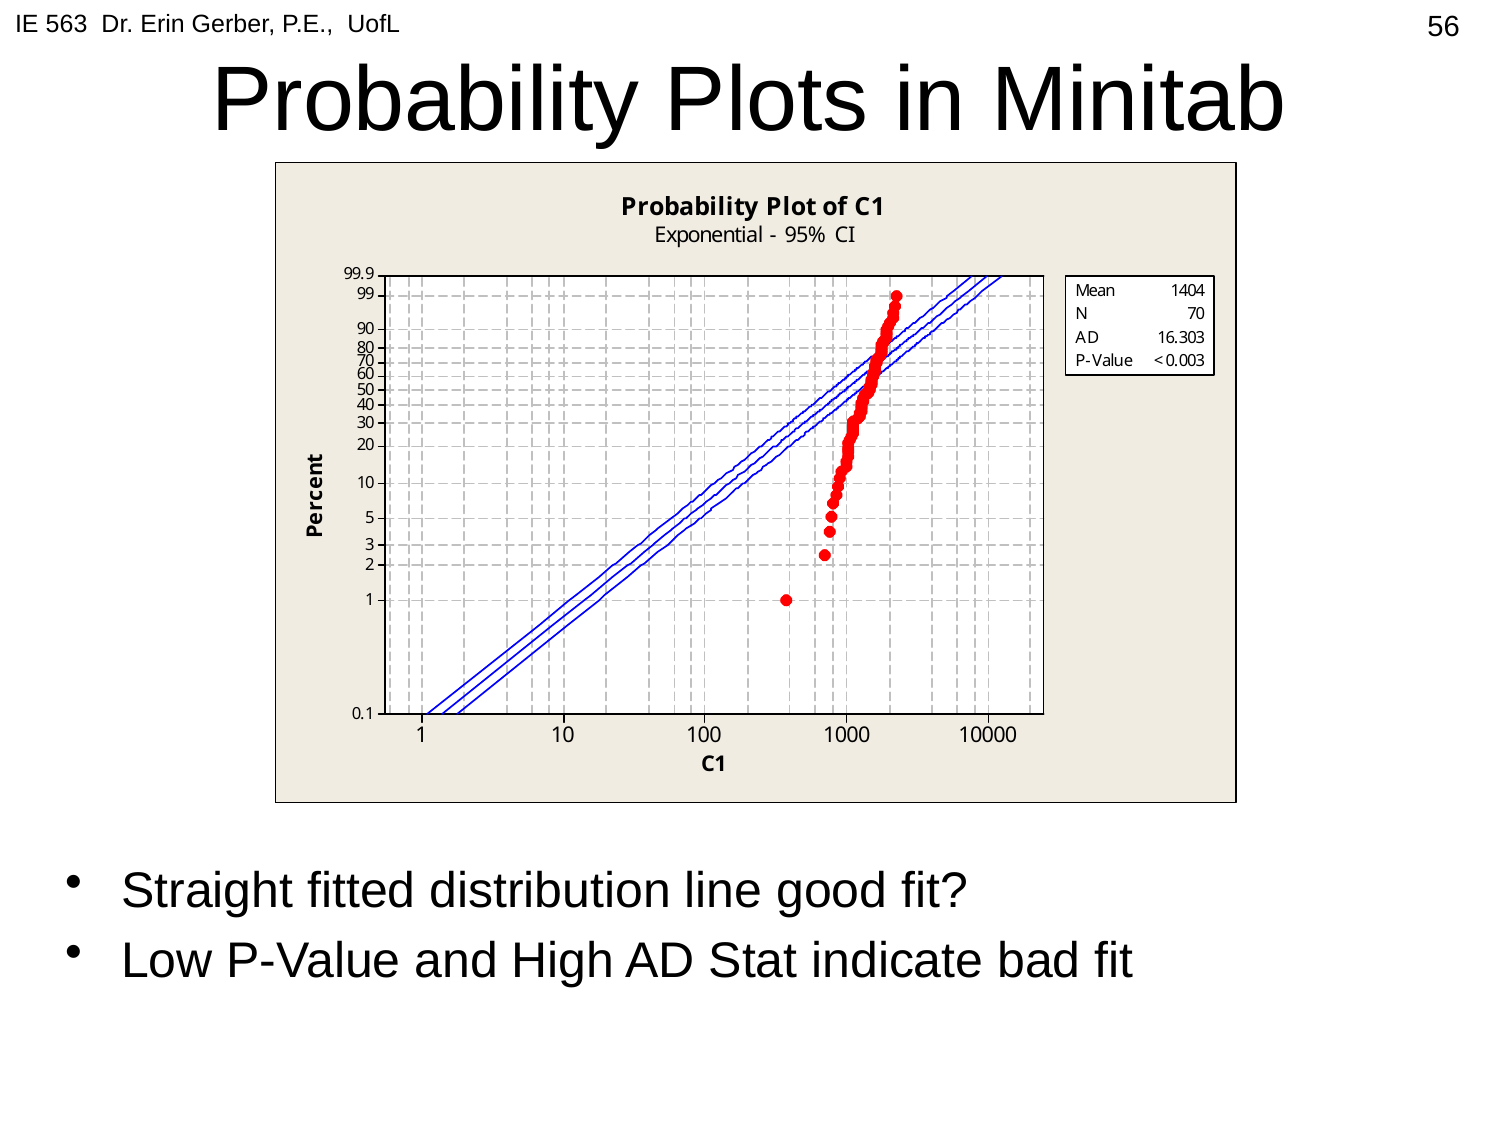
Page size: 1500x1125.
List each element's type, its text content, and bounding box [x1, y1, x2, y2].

list Straight fitted distribution line good fit? Low P-Value and High AD Stat indicate bad fit [49, 849, 1451, 1063]
footer IE 563 Dr. Erin Gerber, P.E., UofL [0, 0, 626, 79]
picture [274, 162, 1238, 805]
title Probability Plots in Minitab [74, 0, 1426, 188]
slide_number 56 [1124, 0, 1476, 79]
